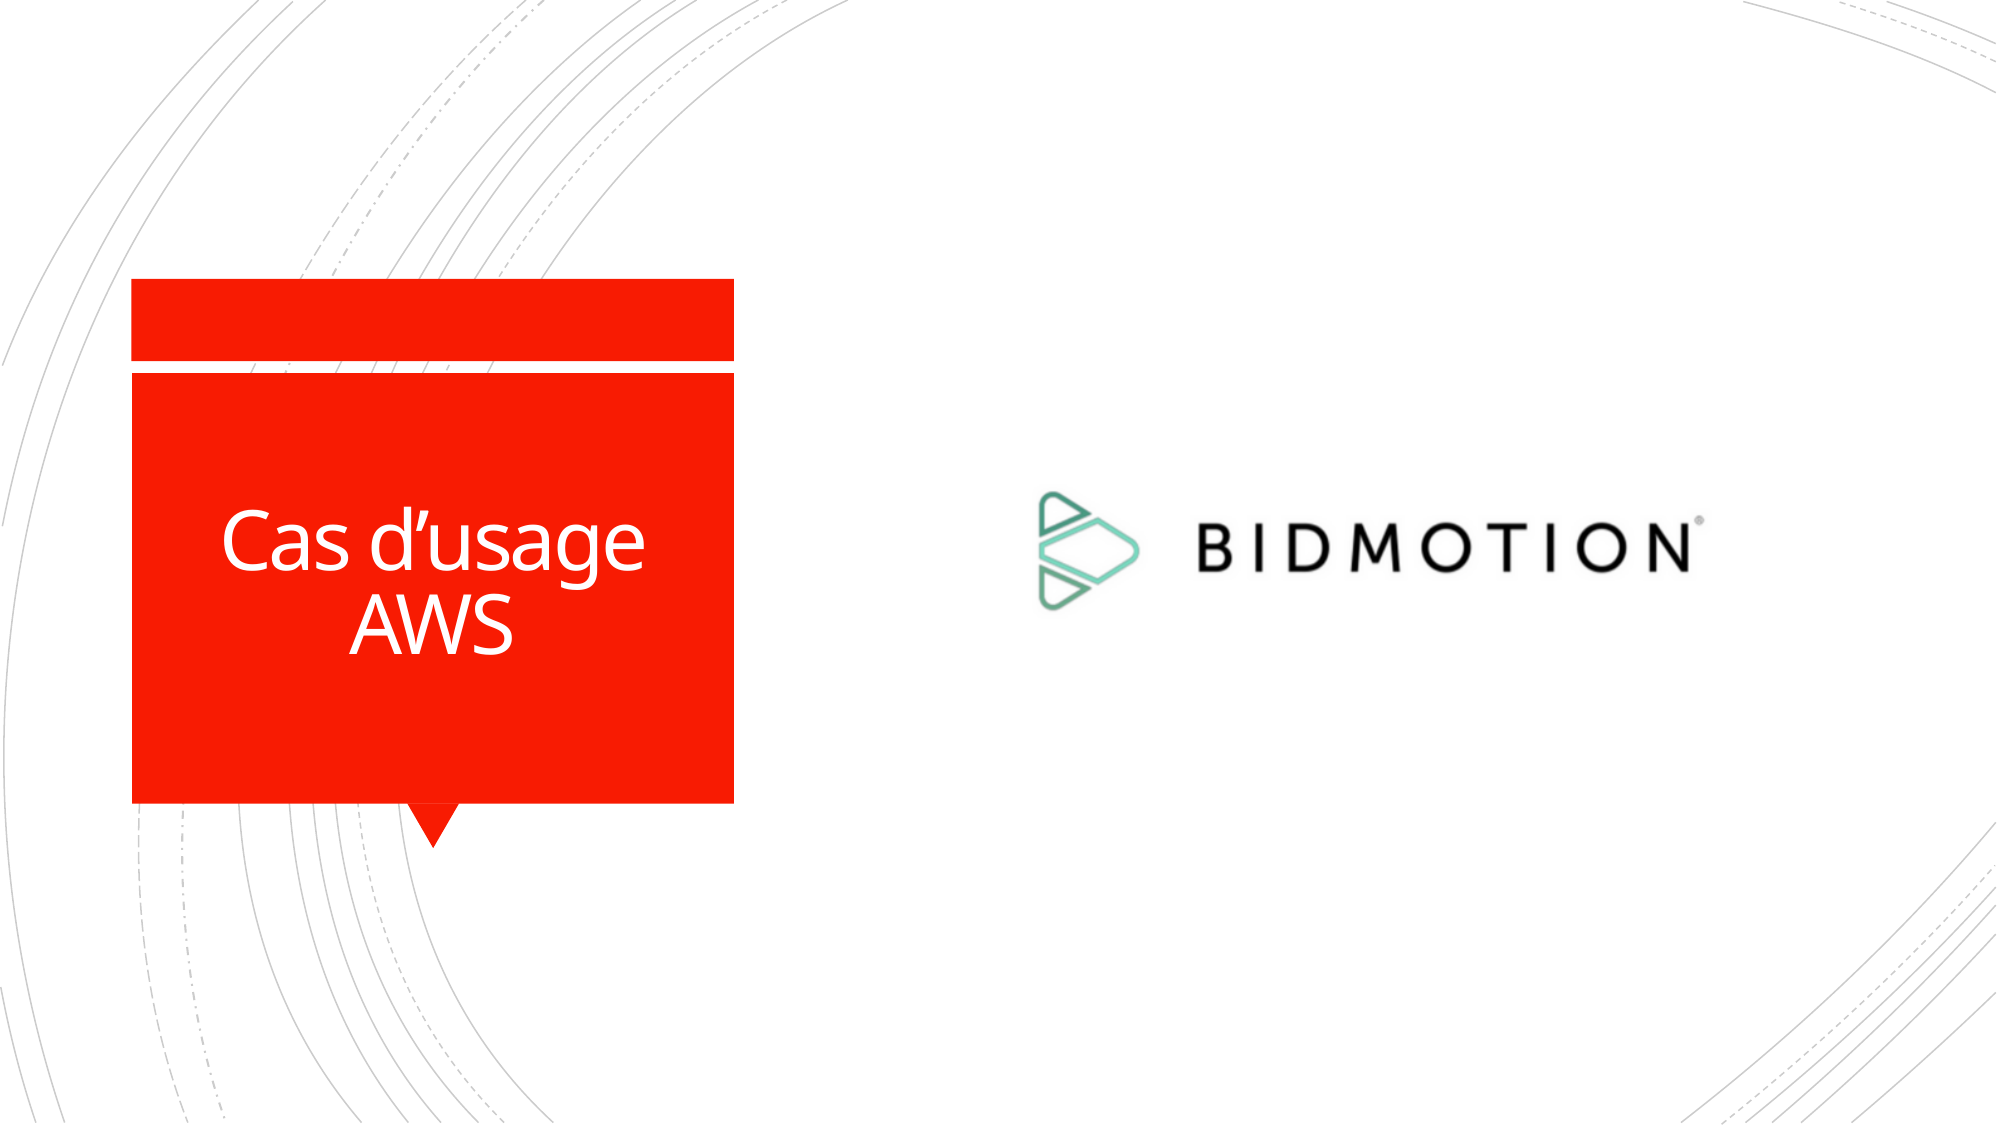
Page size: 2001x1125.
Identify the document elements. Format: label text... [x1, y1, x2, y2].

title Cas d’usage AWS [145, 385, 720, 789]
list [839, 335, 1871, 789]
